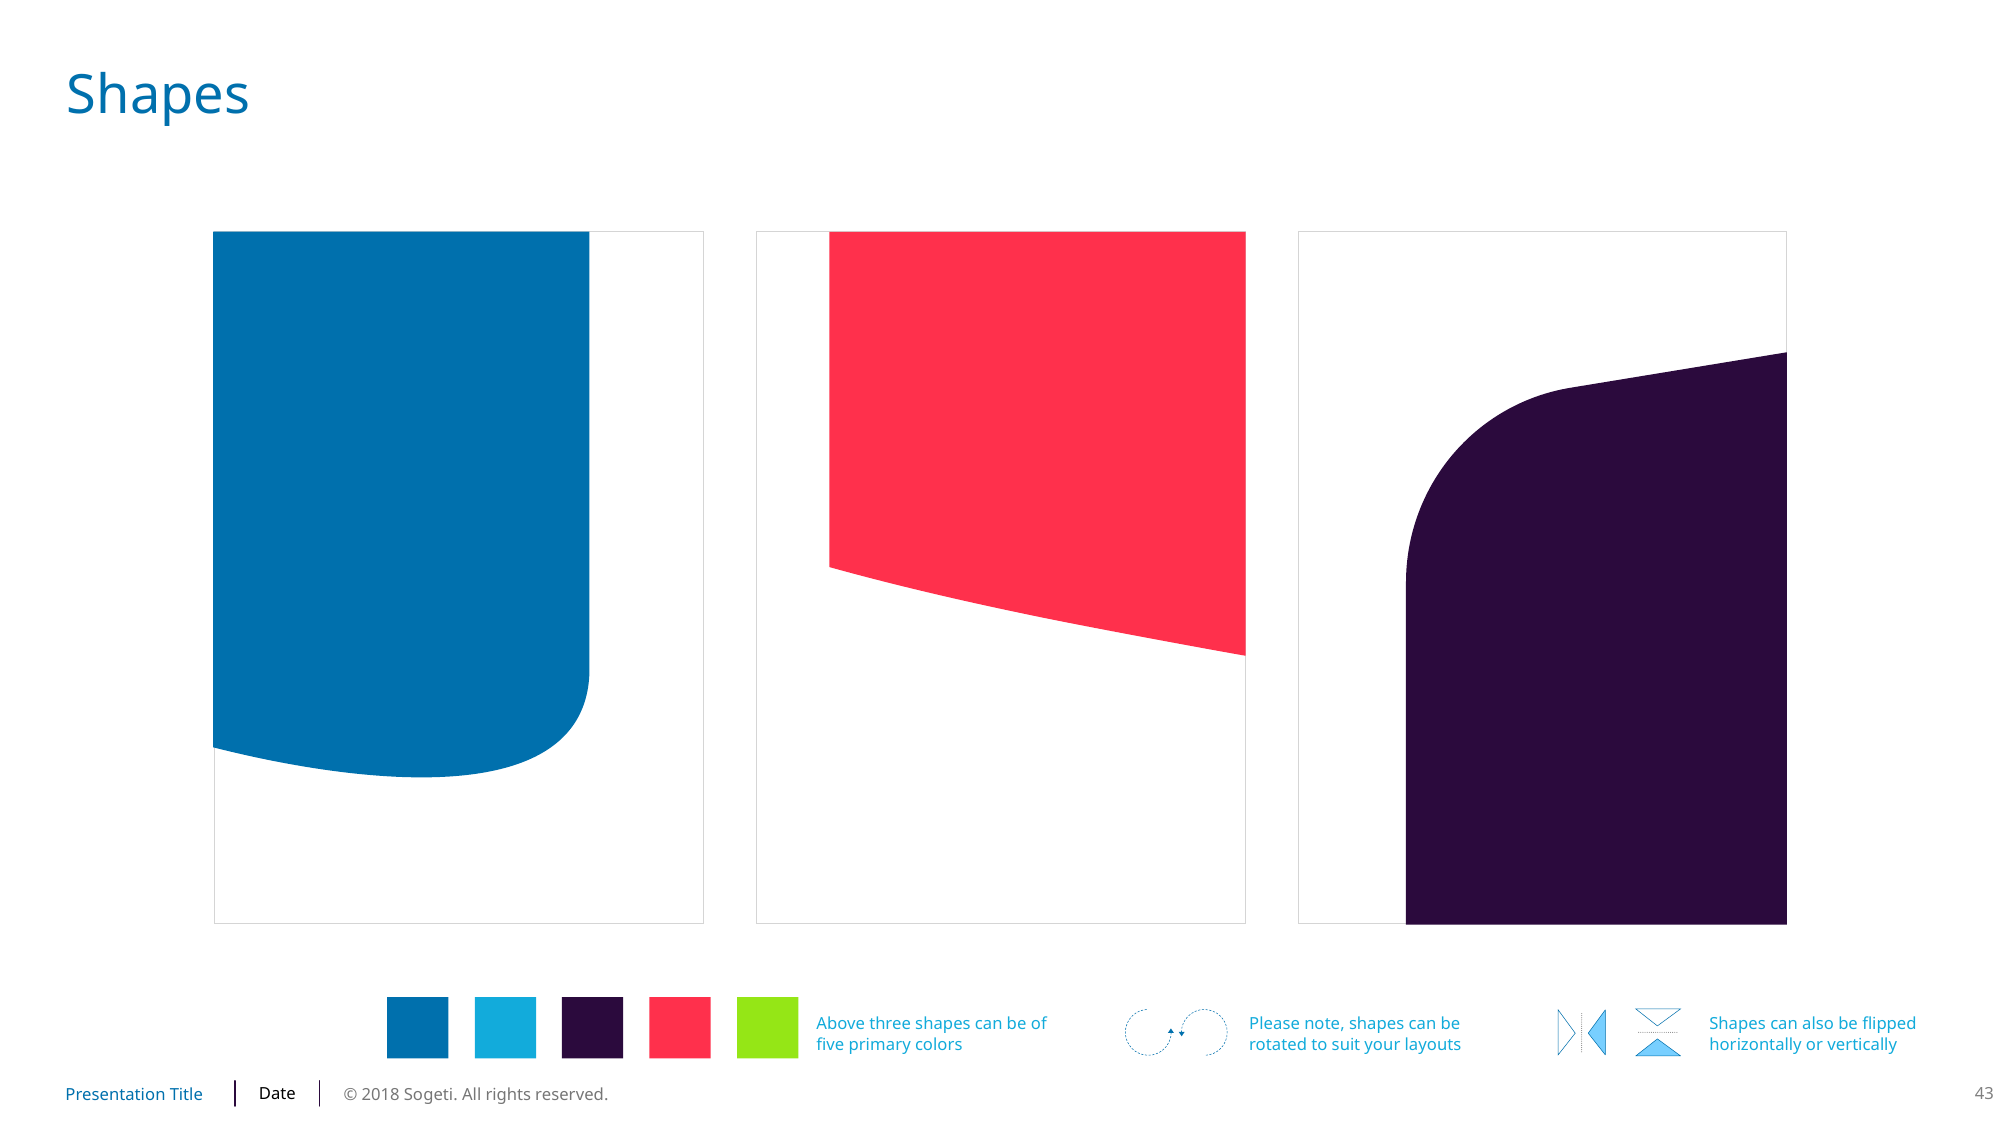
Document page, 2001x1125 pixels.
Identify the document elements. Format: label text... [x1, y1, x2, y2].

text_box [1558, 1008, 1956, 1056]
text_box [1125, 1009, 1496, 1056]
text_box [387, 997, 1063, 1059]
title Shapes [66, 66, 1850, 208]
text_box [213, 231, 1787, 925]
